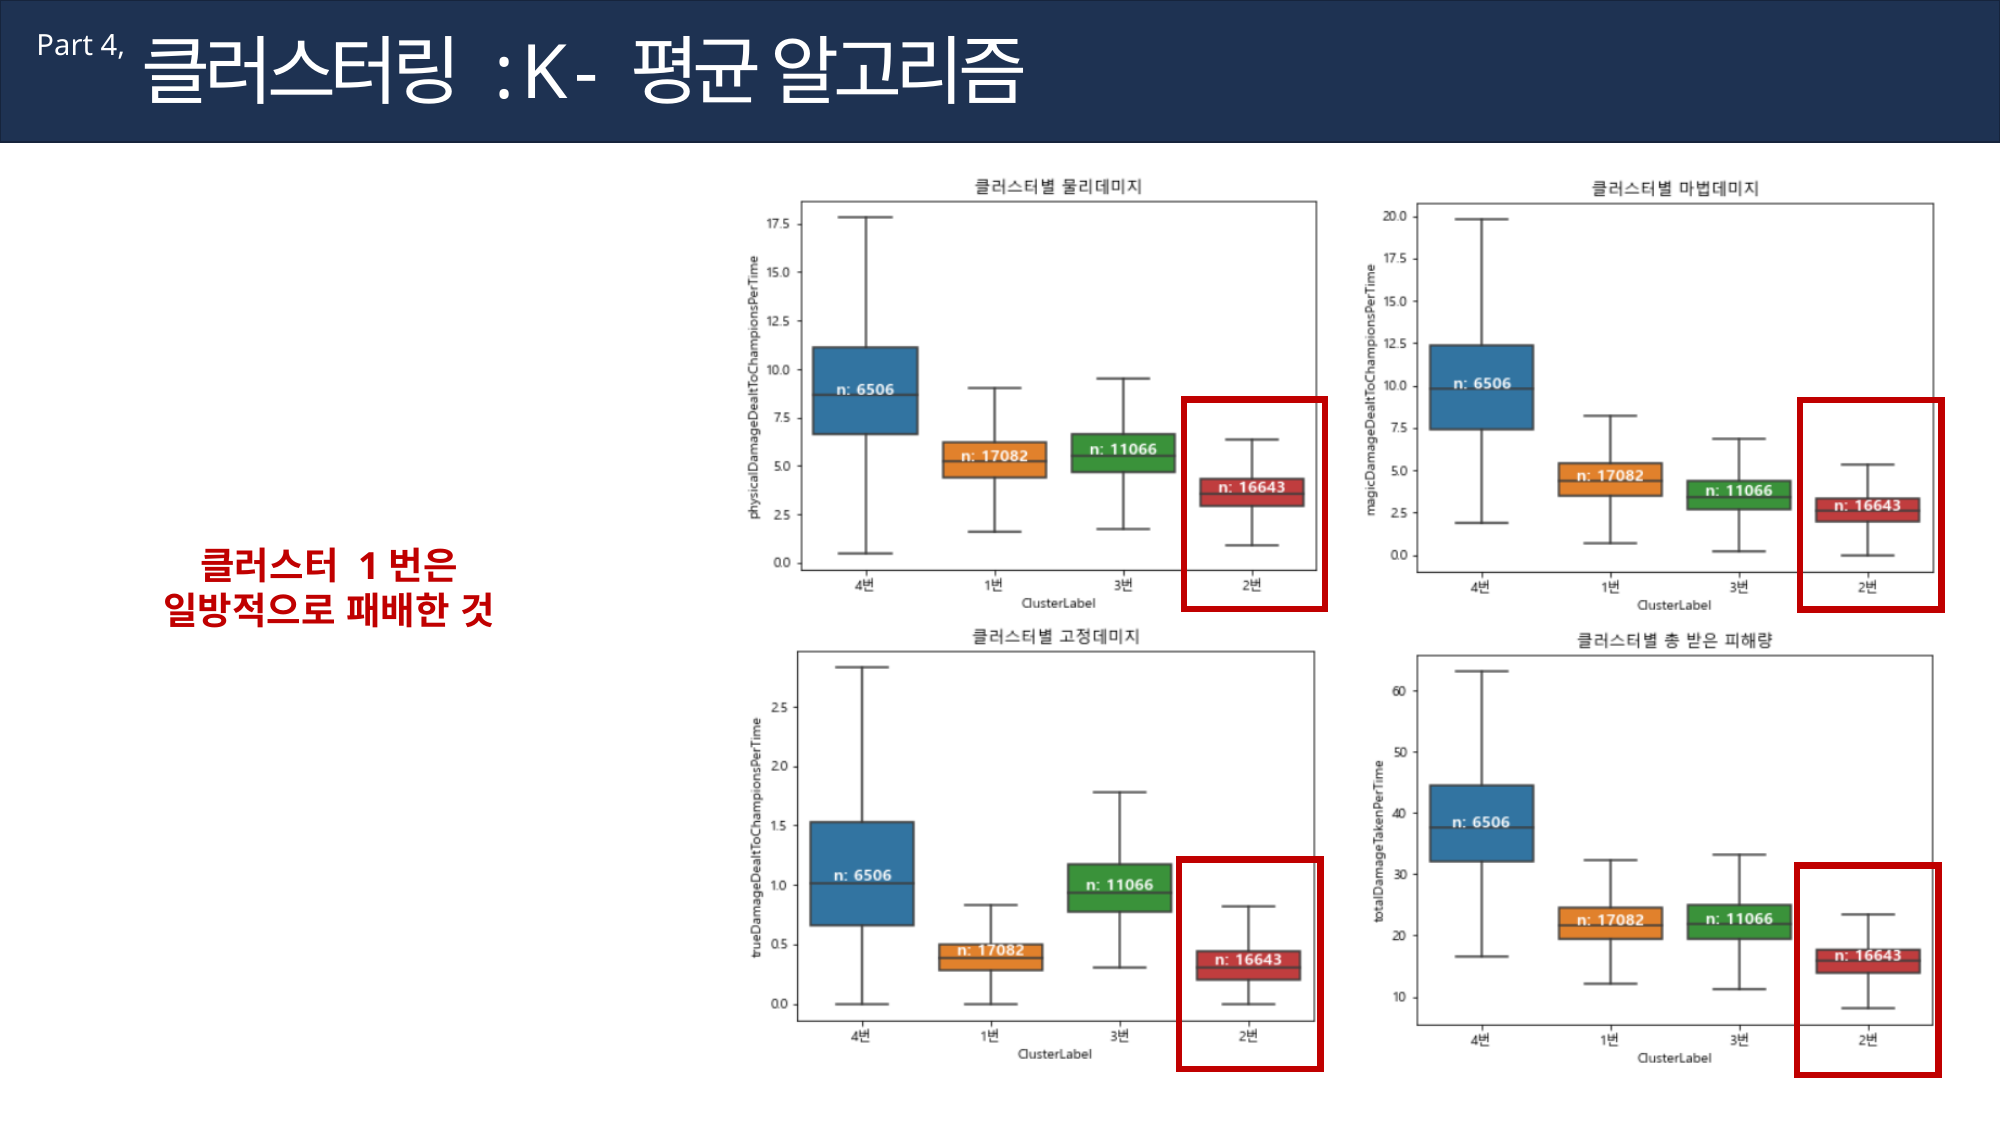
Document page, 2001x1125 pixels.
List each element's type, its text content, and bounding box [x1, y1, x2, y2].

text_box Part 4, [21, 19, 126, 69]
text_box 클러스터 1번은 일방적으로 패배한 것 [21, 534, 637, 640]
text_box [717, 169, 1952, 1077]
text_box [0, 0, 2000, 143]
text_box 클러스터링 : K - 평균 알고리즘 [126, 16, 1043, 212]
